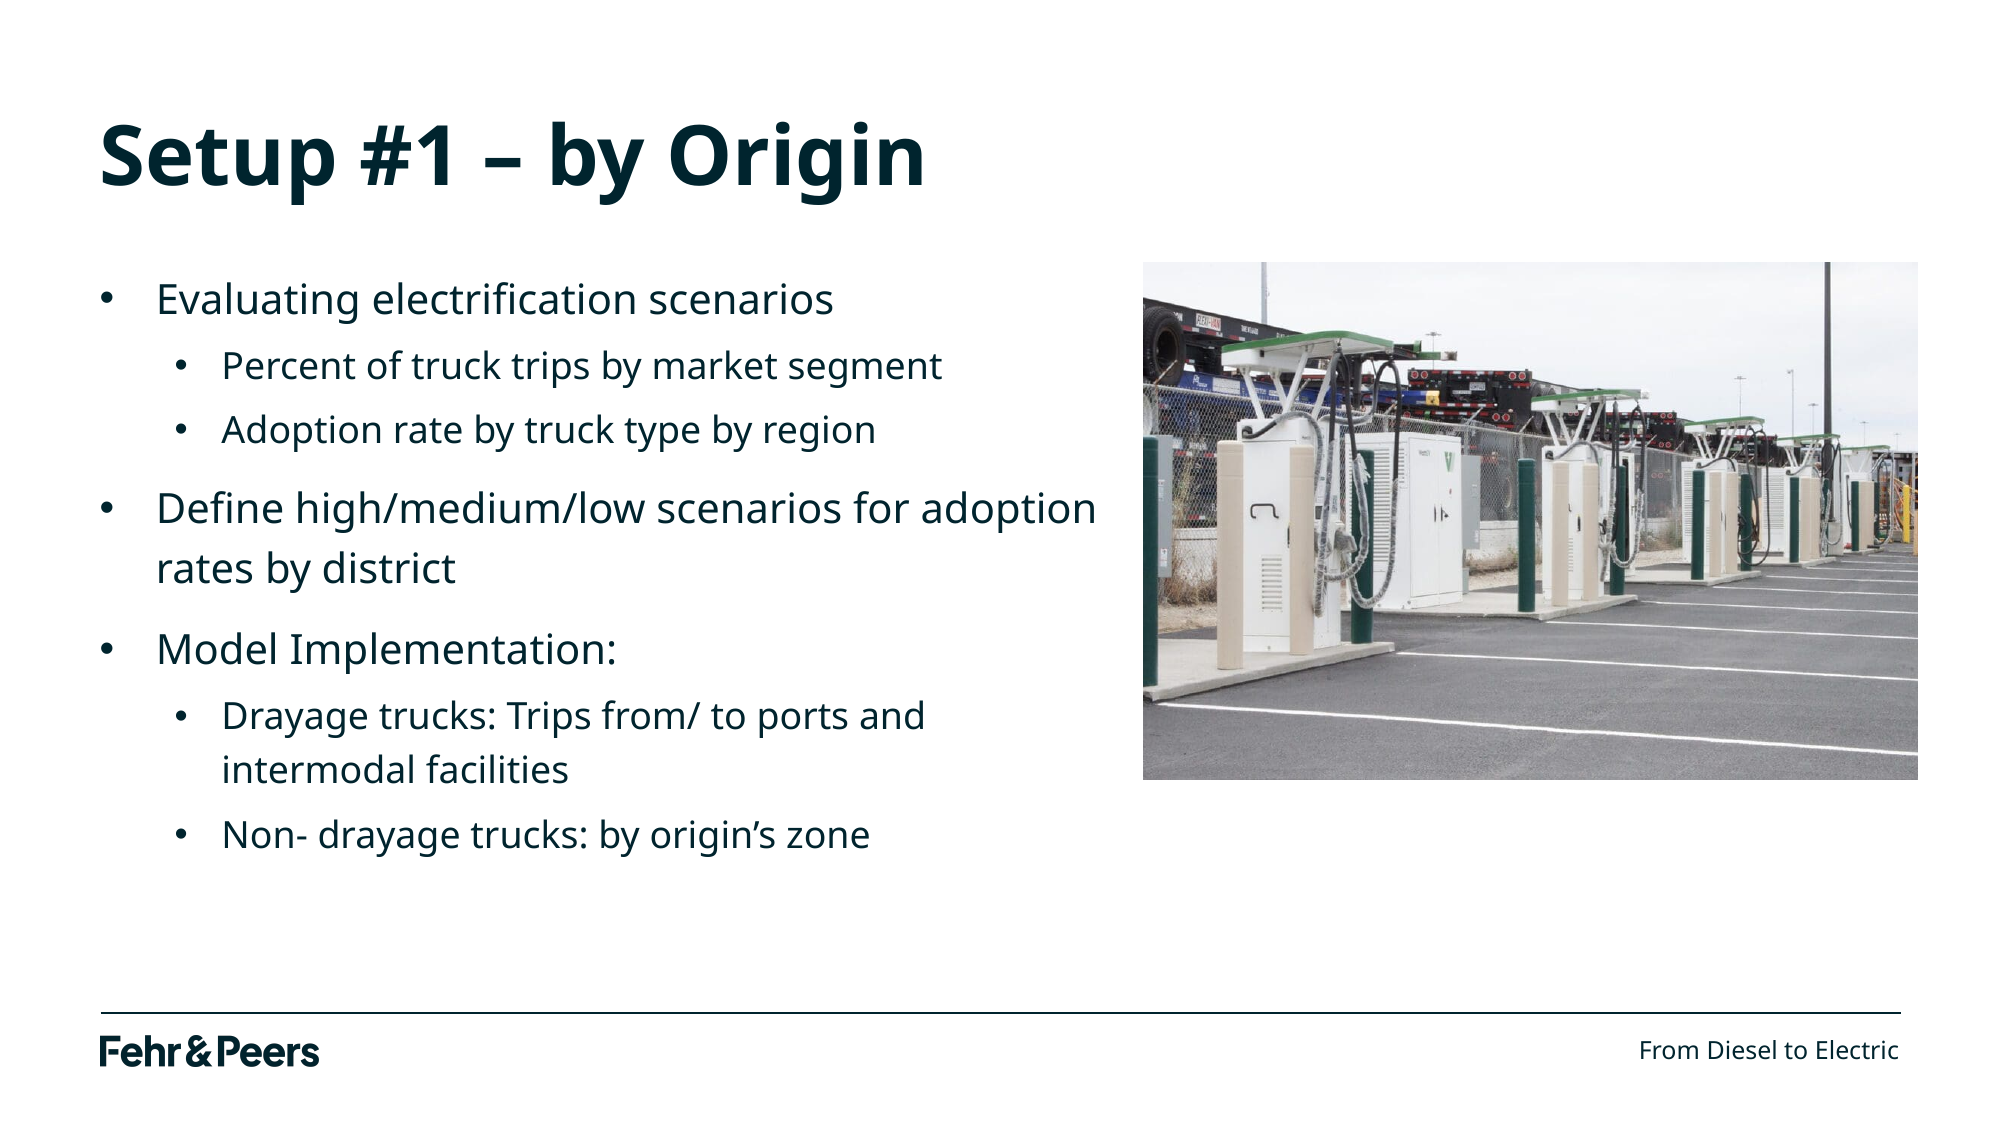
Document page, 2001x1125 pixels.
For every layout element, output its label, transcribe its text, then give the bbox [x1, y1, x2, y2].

list Evaluating electrification scenarios Percent of truck trips by market segment Adoption rate by truck type by region Define high/medium/low scenarios for adoption rates by district Model Implementation: Drayage trucks: Trips from/ to ports and intermodal facilities Non- drayage trucks: by origin’s zone [99, 262, 1102, 1005]
title Setup #1 – by Origin [99, 113, 1900, 211]
picture [1142, 261, 1919, 780]
picture [100, 1035, 319, 1067]
footer From Diesel to Electric [999, 1034, 1900, 1065]
